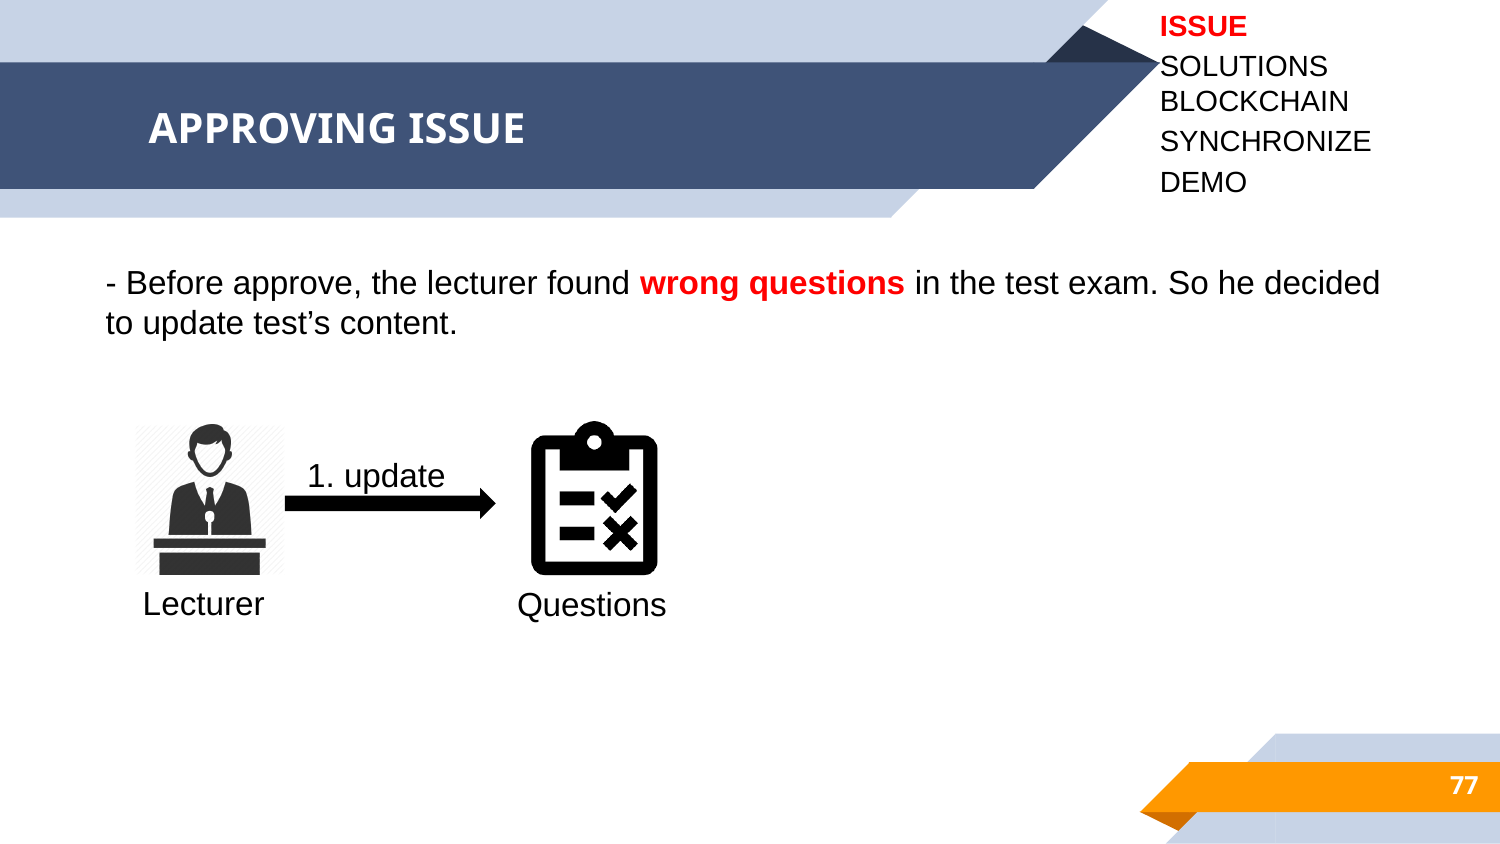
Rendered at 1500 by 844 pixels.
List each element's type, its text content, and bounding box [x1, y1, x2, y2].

text_box ISSUE SOLUTIONS BLOCKCHAIN SYNCHRONIZE DEMO [1144, 0, 1500, 205]
text_box Questions [501, 575, 683, 632]
text_box - Before approve, the lecturer found wrong questions in the test exam. So he decided to update test’s content. [90, 253, 1410, 350]
text_box 1. update [292, 446, 503, 503]
text_box [290, 495, 496, 520]
picture [509, 421, 678, 589]
text_box Lecturer [126, 575, 281, 631]
title APPROVING ISSUE [133, 64, 997, 190]
picture [133, 424, 286, 576]
slide_number ‹#› [1249, 760, 1494, 813]
